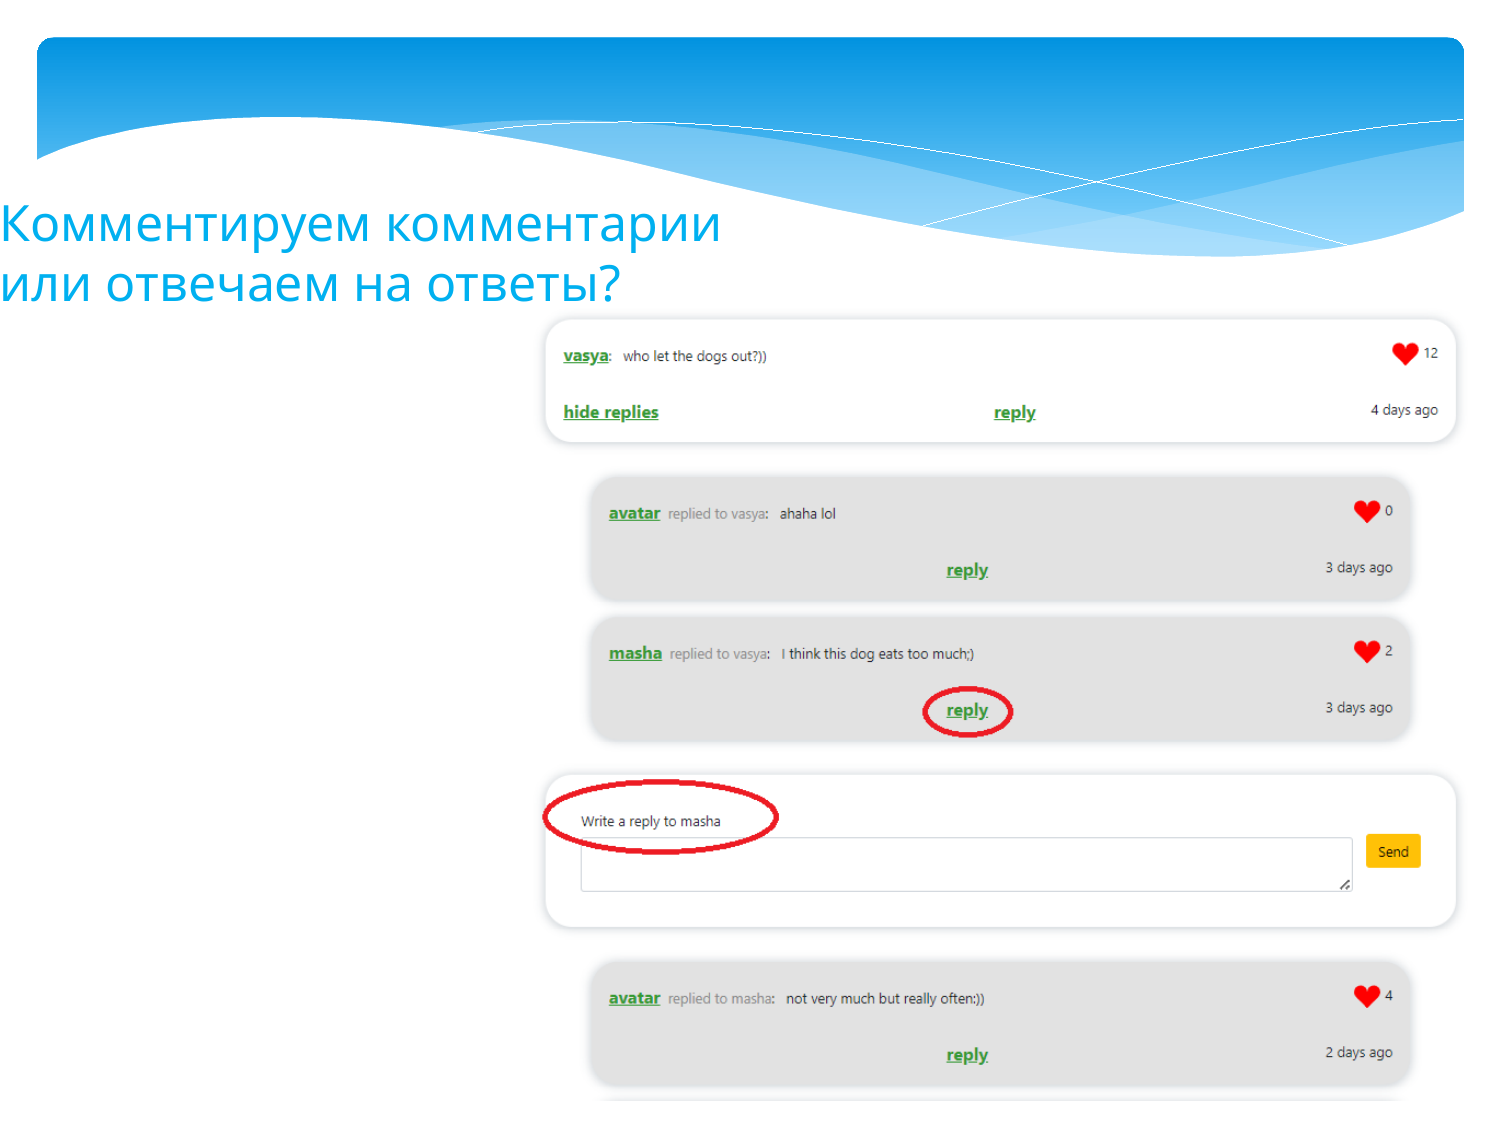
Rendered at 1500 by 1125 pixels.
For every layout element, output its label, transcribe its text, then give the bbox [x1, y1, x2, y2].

picture [515, 302, 1491, 1102]
text_box Комментируем комментарии или отвечаем на ответы? [0, 184, 751, 365]
